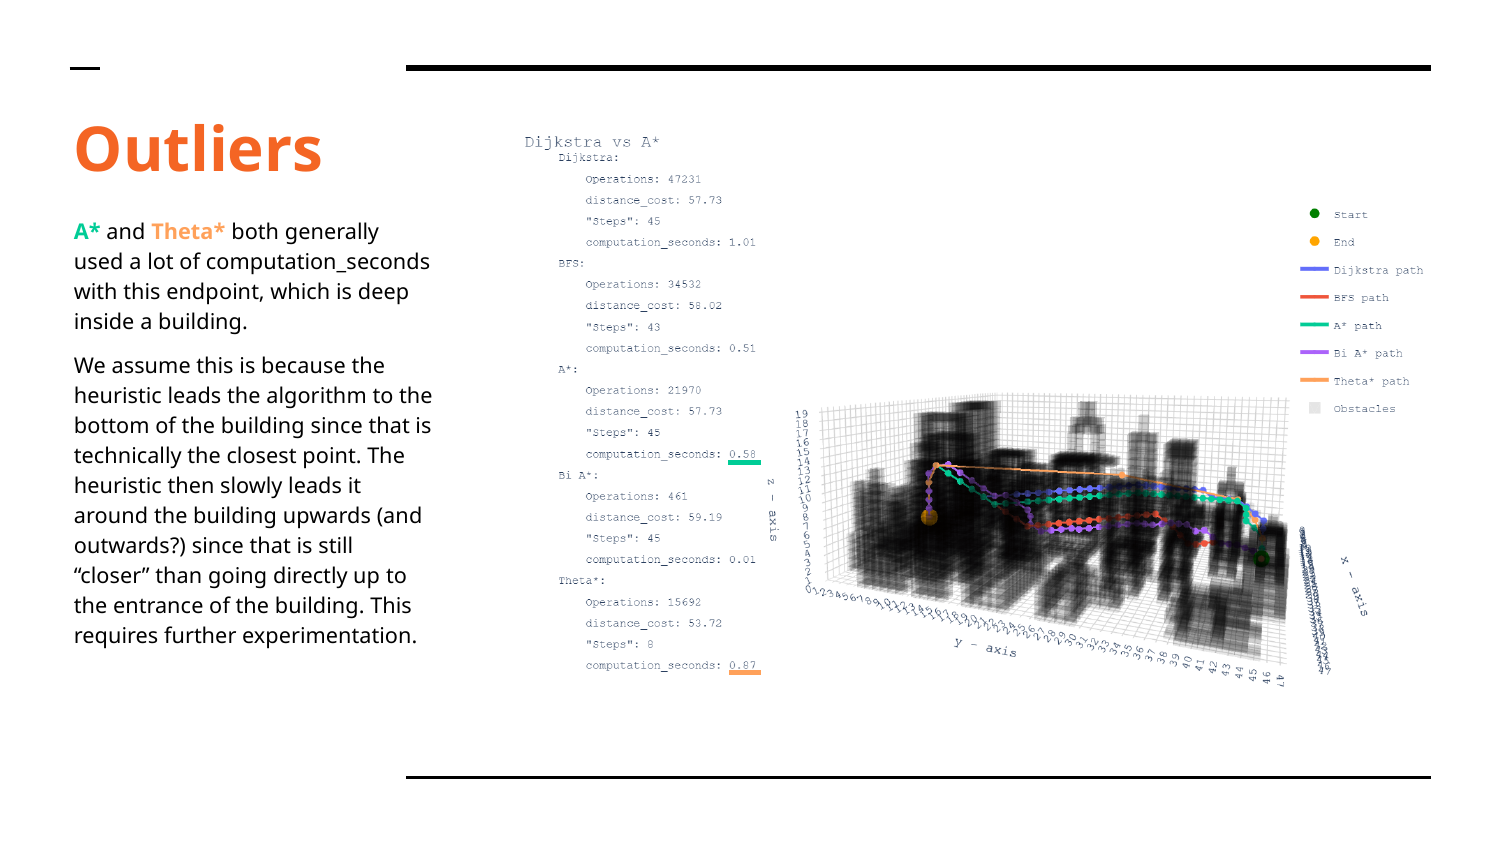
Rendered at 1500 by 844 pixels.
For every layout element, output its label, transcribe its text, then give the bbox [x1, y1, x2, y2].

picture [515, 124, 1431, 720]
title Outliers [59, 94, 1431, 199]
list A* and Theta* both generally used a lot of computation_seconds with this endpoint, which is deep inside a building. We assume this is because the heuristic leads the algorithm to the bottom of the building since that is technically the closest point. The heuristic then slowly leads it around the building upwards (and outwards?) since that is still “closer” than going directly up to the entrance of the building. This requires further experimentation. [59, 198, 449, 692]
